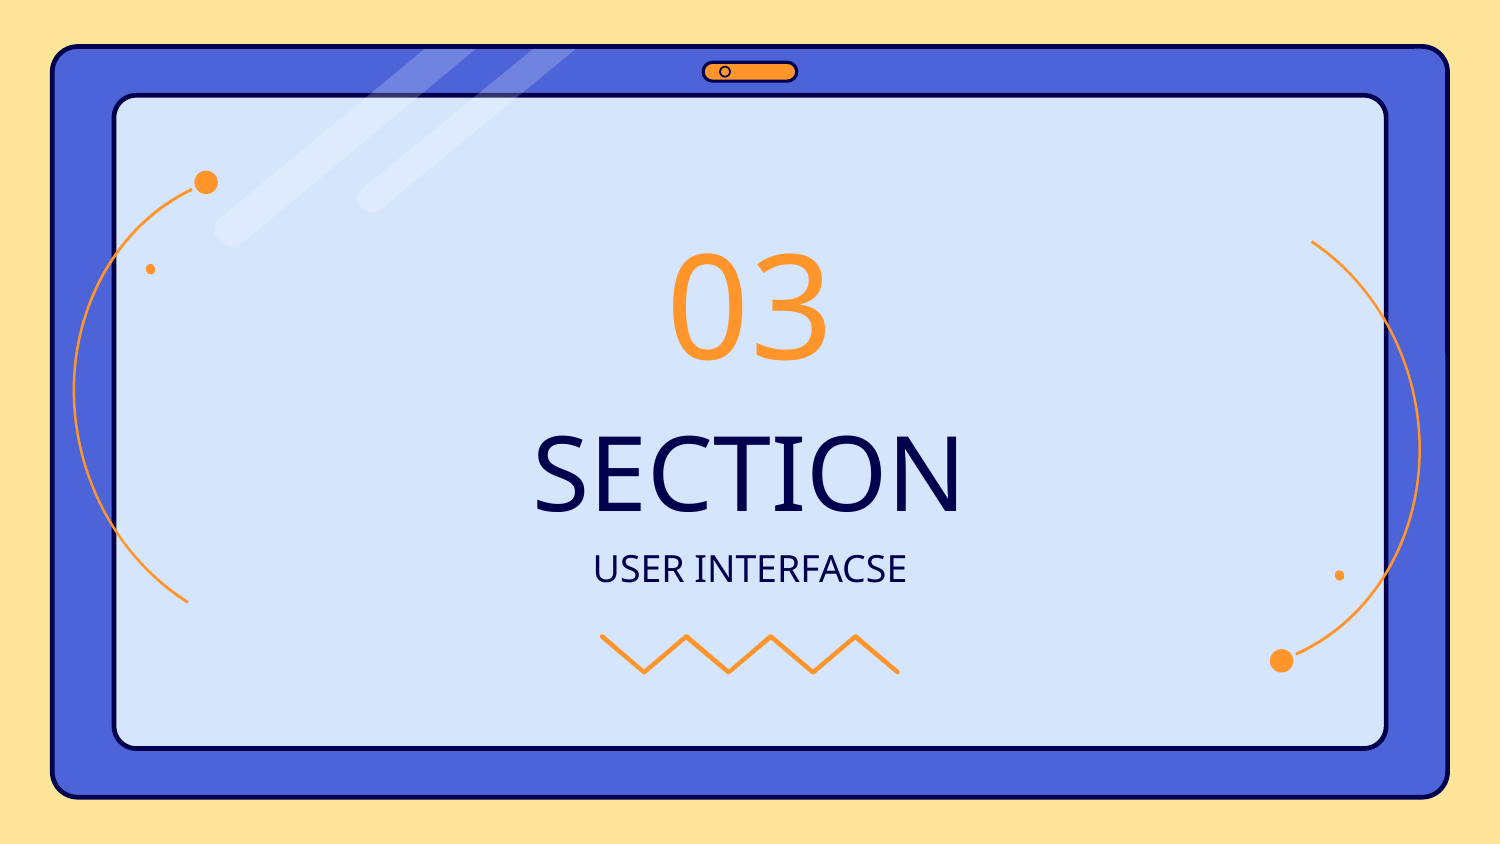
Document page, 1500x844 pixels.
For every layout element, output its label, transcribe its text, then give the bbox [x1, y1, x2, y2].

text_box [42, 174, 271, 619]
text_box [1223, 226, 1451, 671]
subtitle USER INTERFACSE [408, 545, 1092, 601]
title SECTION [408, 359, 1092, 533]
title 03 [408, 243, 1092, 359]
text_box [599, 634, 900, 675]
